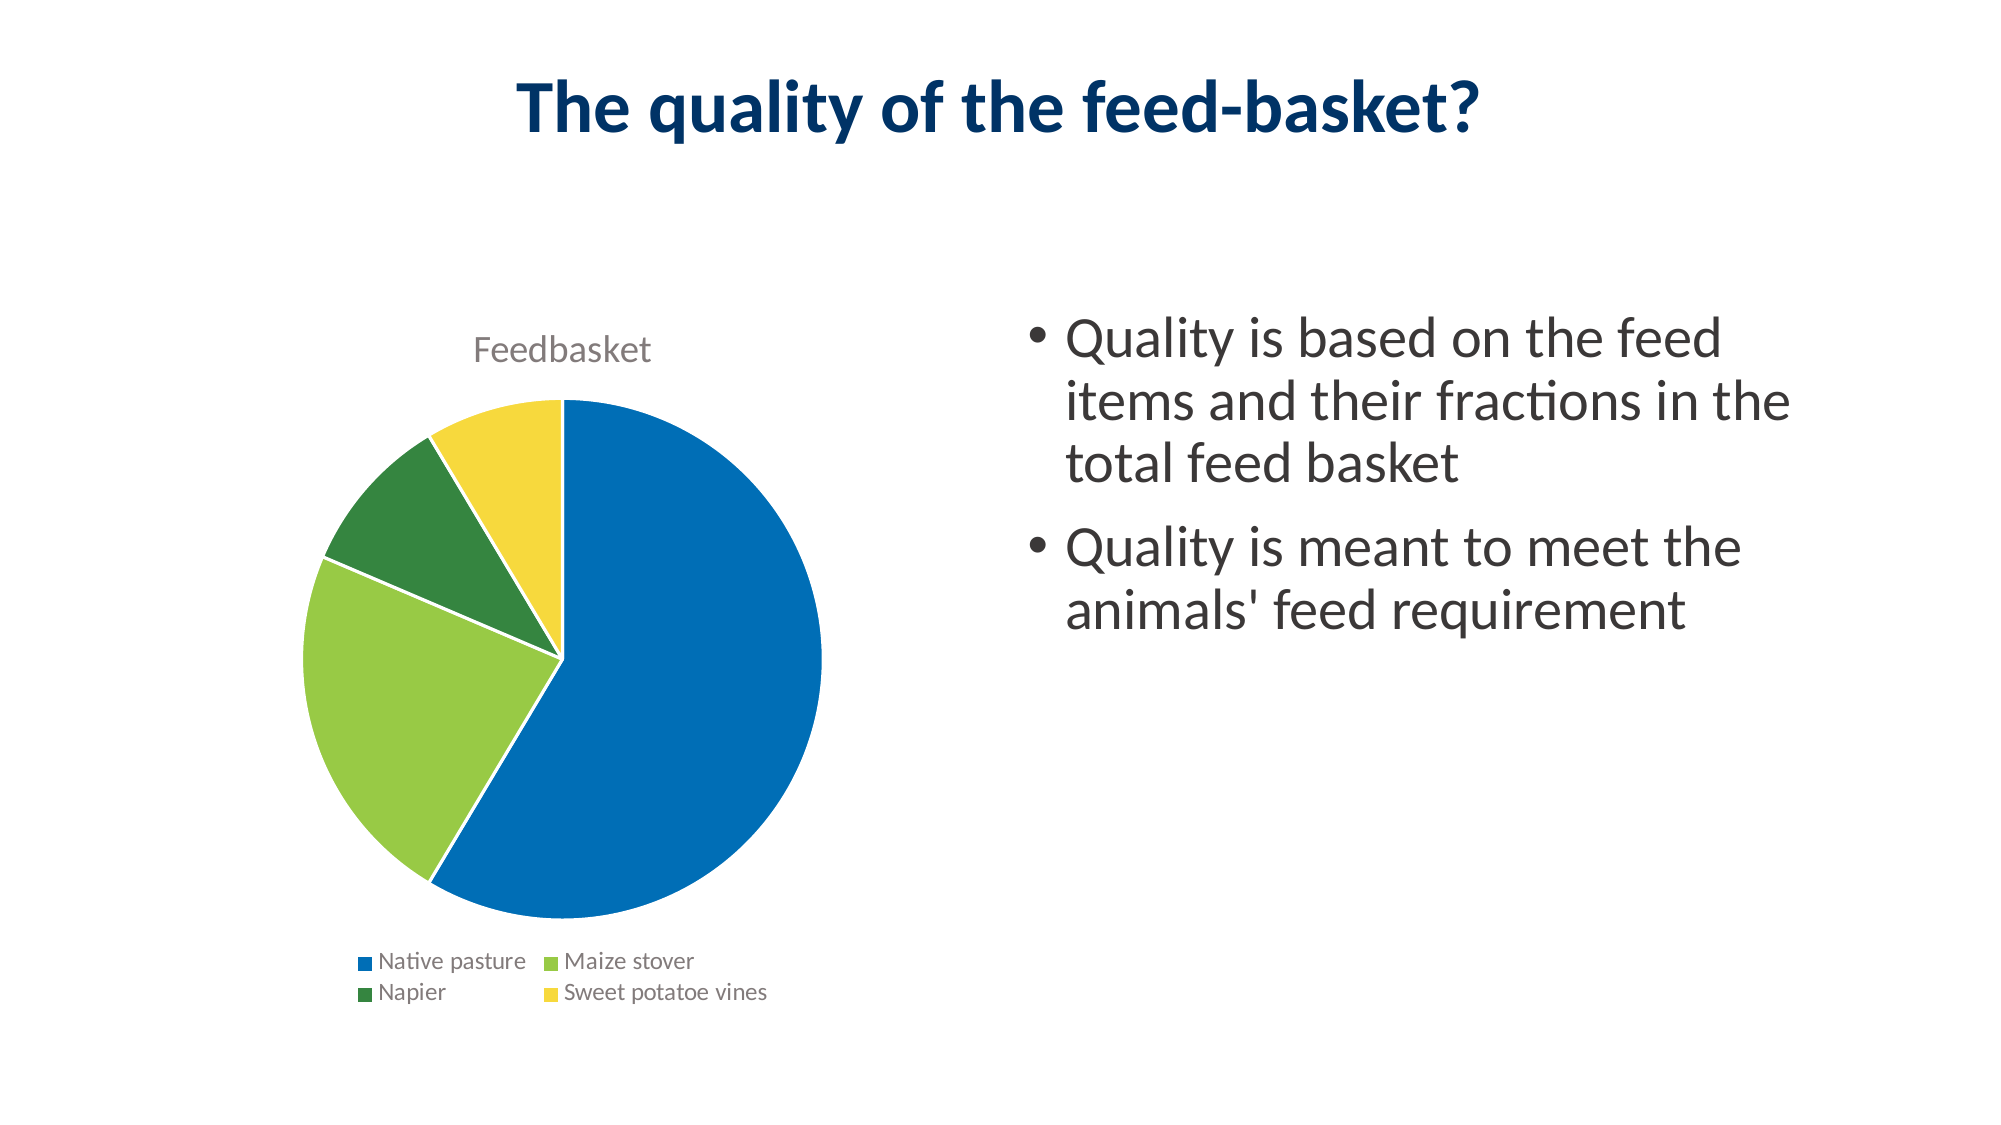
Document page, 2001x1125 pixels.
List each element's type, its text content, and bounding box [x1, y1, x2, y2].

list Quality is based on the feed items and their fractions in the total feed basket Quality is meant to meet the animals' feed requirement [1012, 299, 1863, 1014]
chart [137, 299, 988, 1014]
title The quality of the feed-basket? [137, 59, 1863, 249]
